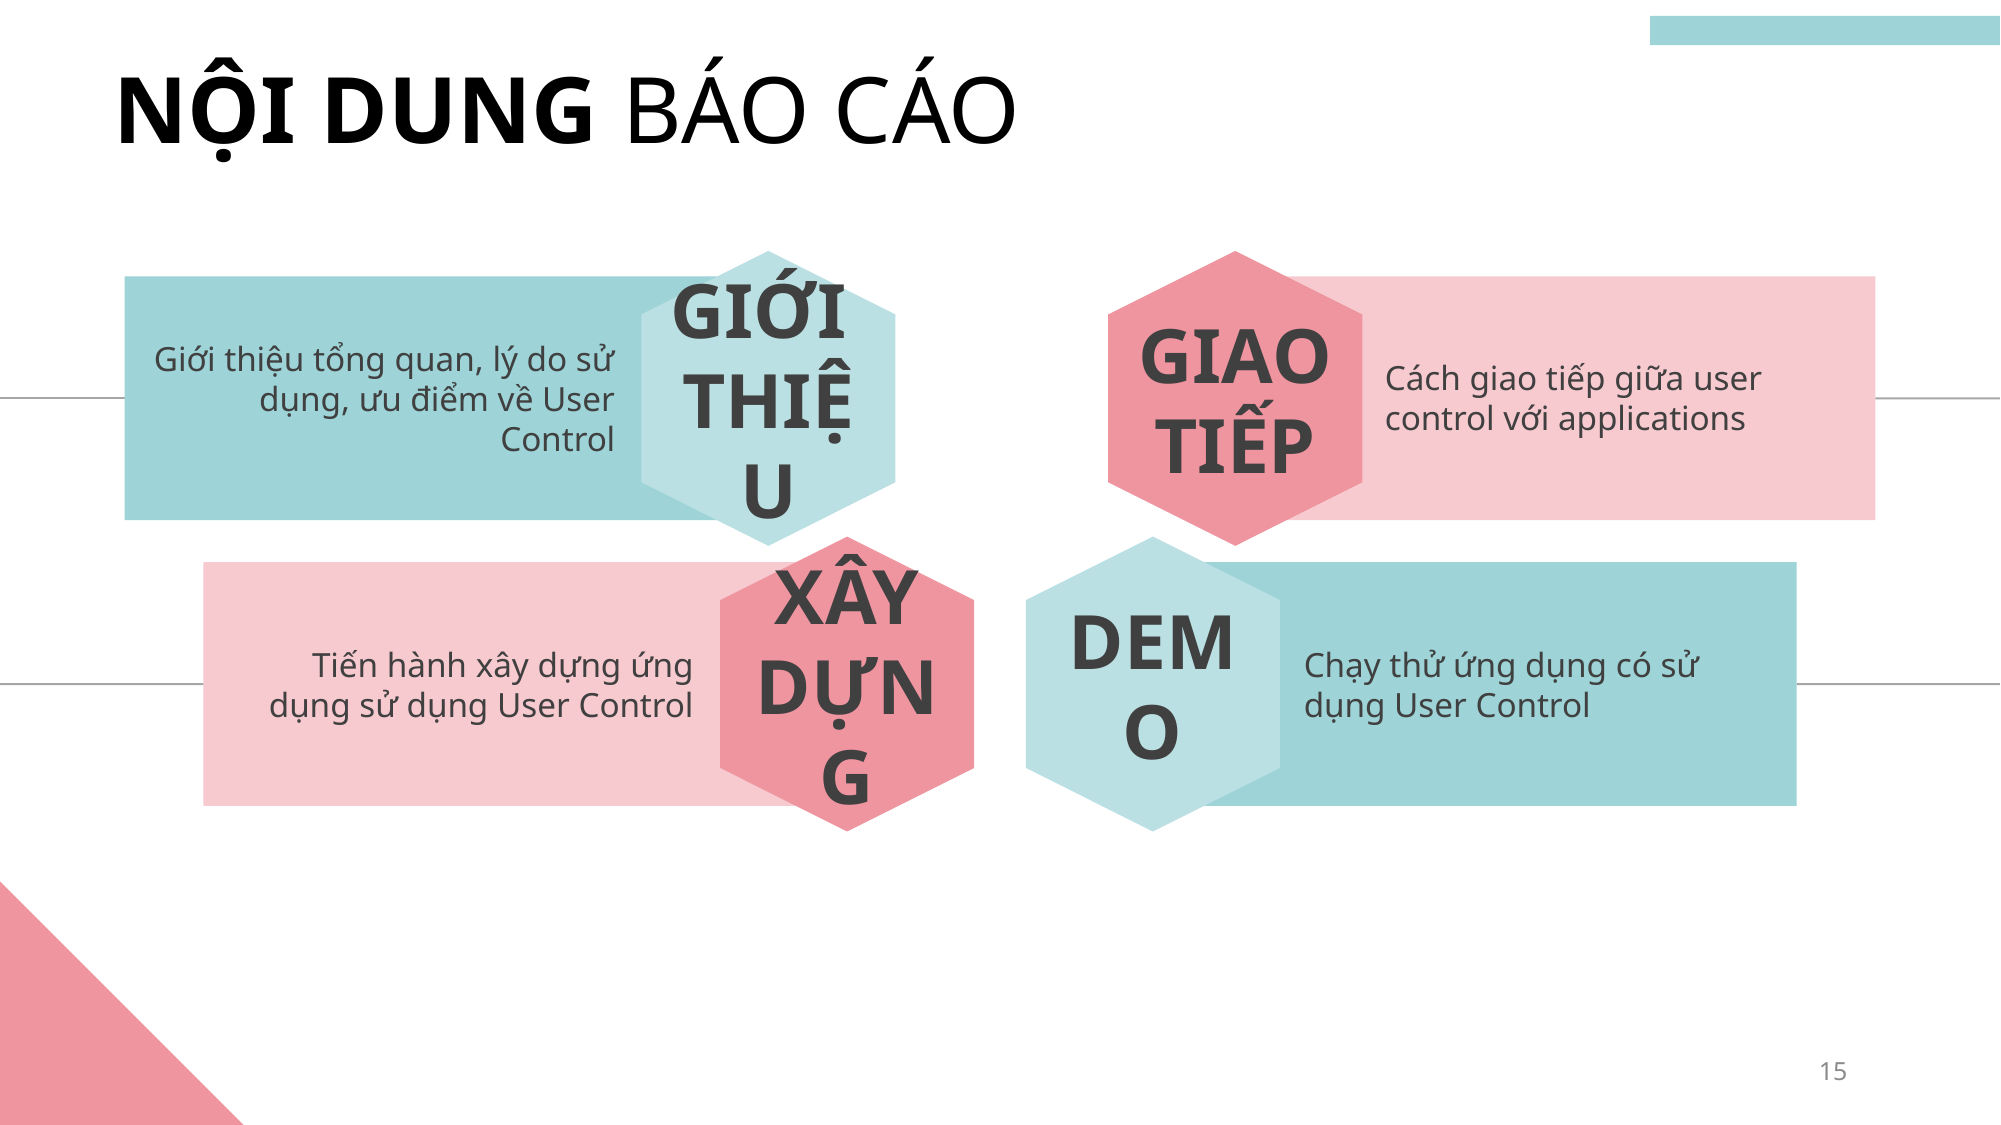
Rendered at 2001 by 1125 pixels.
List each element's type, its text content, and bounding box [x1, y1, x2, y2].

slide_number 15 [1412, 1042, 1863, 1103]
text_box [1649, 15, 2000, 46]
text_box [124, 250, 896, 546]
text_box [0, 879, 246, 1125]
text_box NỘI DUNG BÁO CÁO [113, 51, 1887, 162]
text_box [1108, 250, 1876, 546]
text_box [1025, 536, 1797, 832]
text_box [203, 536, 975, 832]
